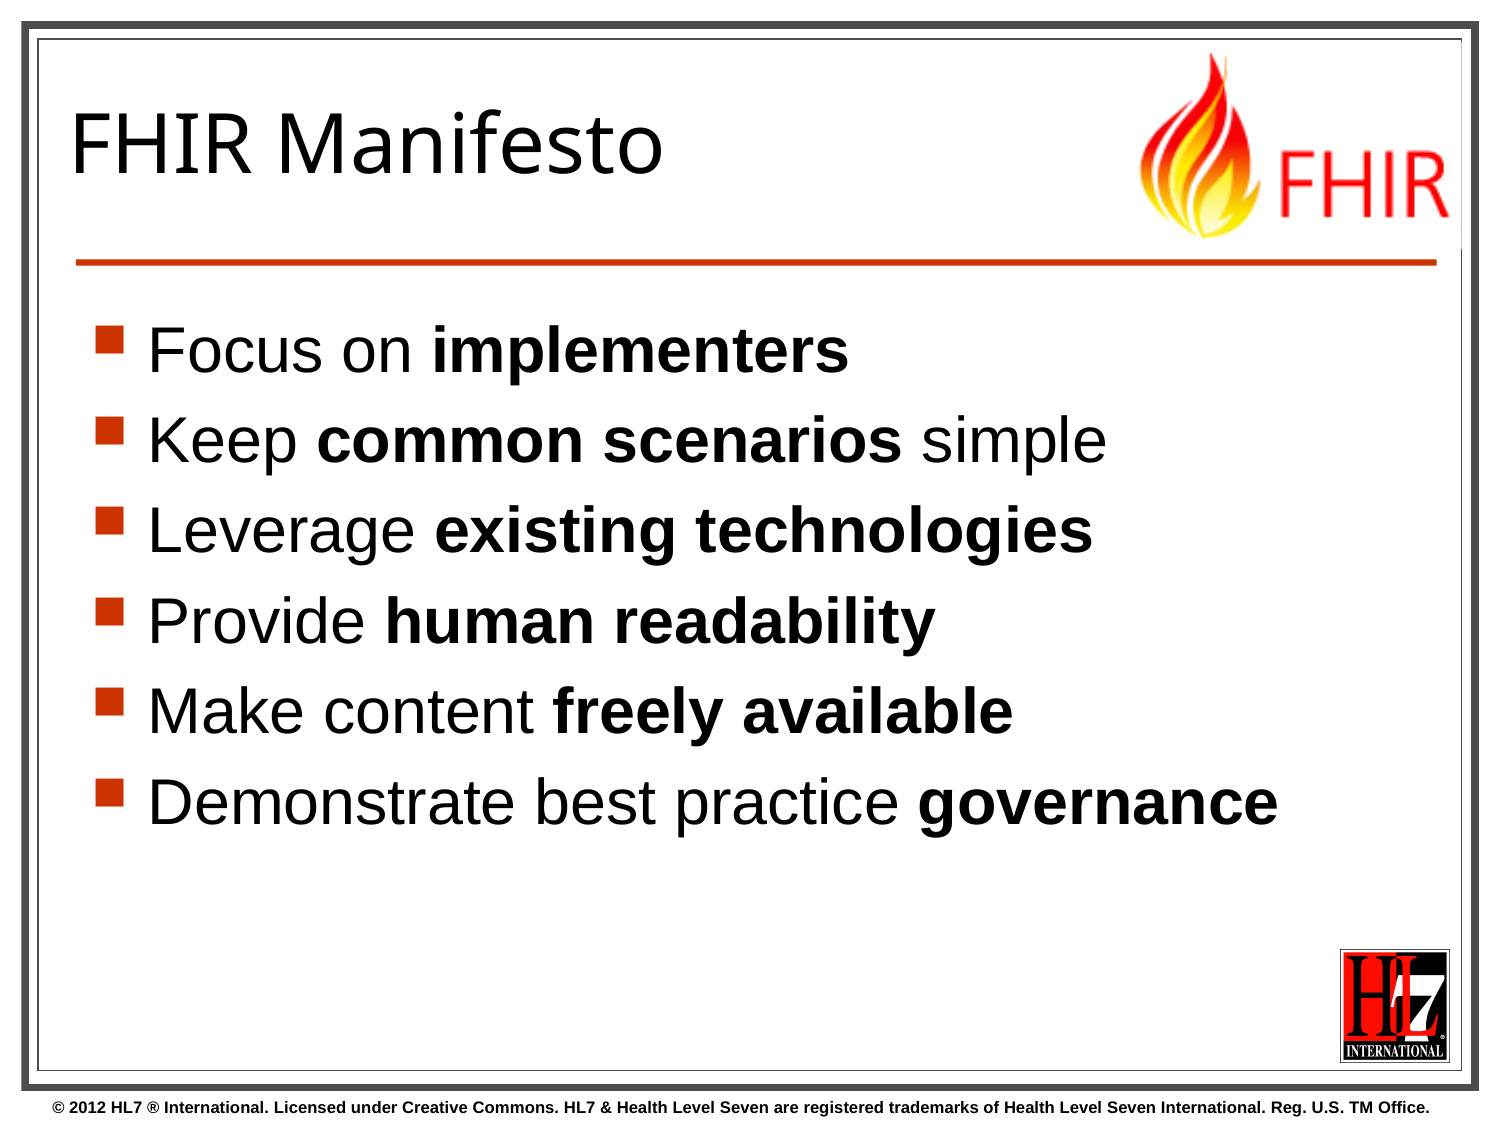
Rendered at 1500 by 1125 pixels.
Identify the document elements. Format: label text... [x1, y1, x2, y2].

picture [1128, 42, 1462, 249]
picture [1340, 949, 1450, 1063]
title FHIR Manifesto [53, 54, 1128, 244]
list Focus on implementers Keep common scenarios simple Leverage existing technologies Provide human readability Make content freely available Demonstrate best practice governance [76, 299, 1436, 1035]
